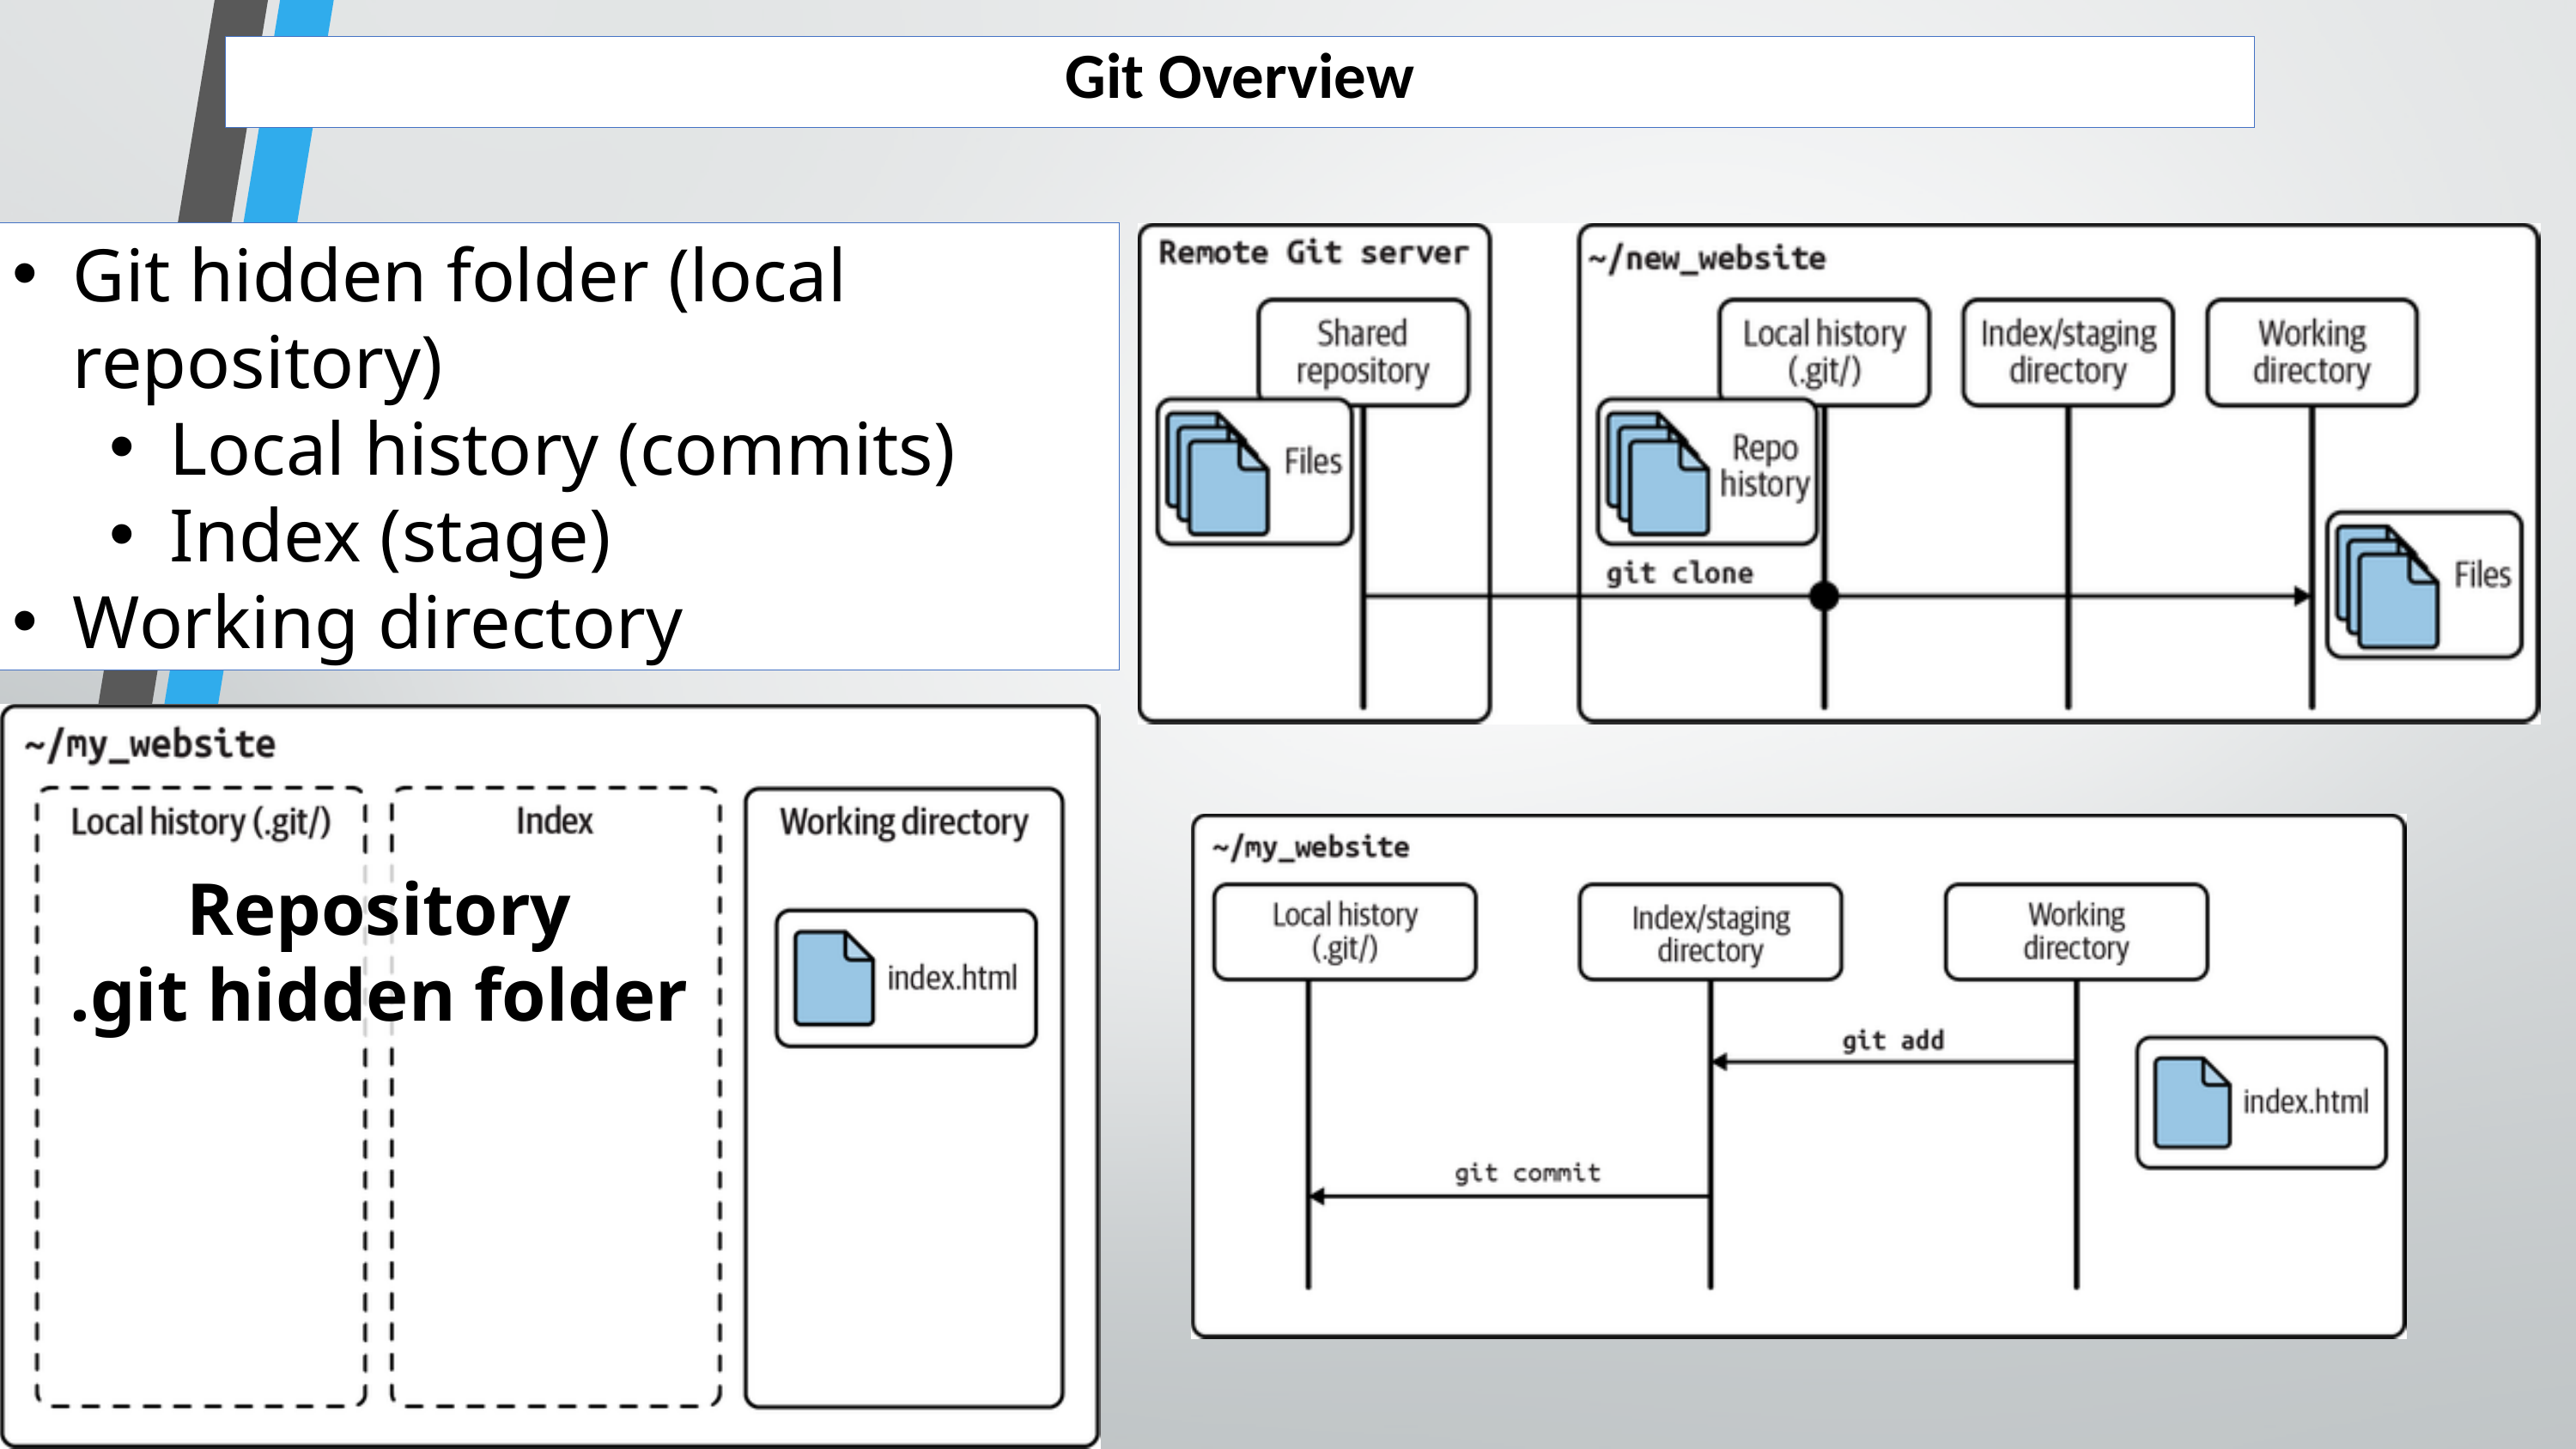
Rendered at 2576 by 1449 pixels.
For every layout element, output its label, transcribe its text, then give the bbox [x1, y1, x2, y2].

text_box Git Overview [225, 36, 2255, 128]
text_box Git hidden folder (local repository) Local history (commits) Index (stage) Working directory [0, 222, 1120, 670]
picture [1191, 814, 2407, 1339]
picture [0, 704, 1101, 1449]
picture [1137, 223, 2541, 724]
